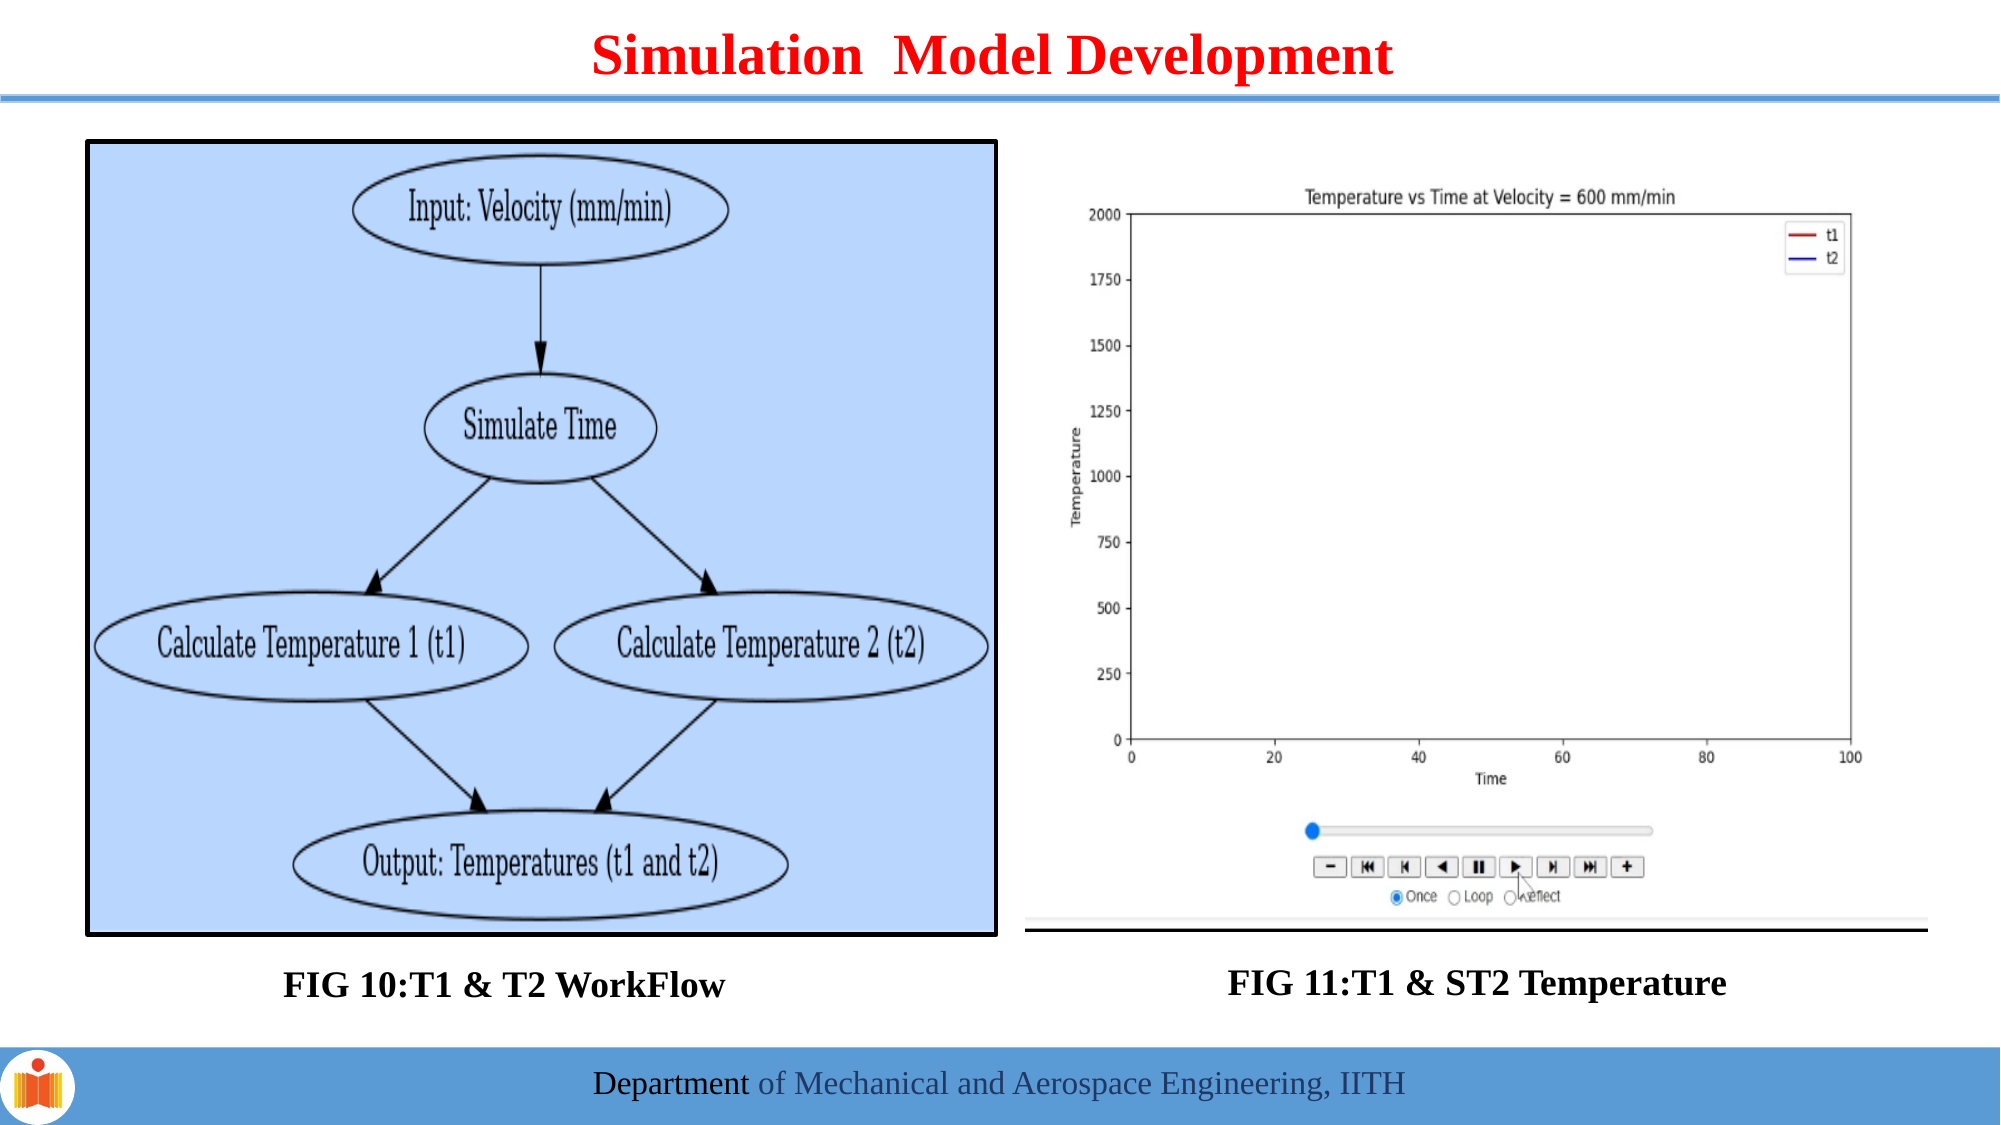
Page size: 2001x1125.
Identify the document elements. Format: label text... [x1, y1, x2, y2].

picture [89, 144, 994, 933]
text_box FIG 11:T1 & ST2 Temperature [1212, 950, 1781, 1011]
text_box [1024, 145, 1929, 933]
text_box [0, 94, 2000, 103]
picture [0, 1049, 75, 1125]
text_box [0, 1047, 2000, 1125]
text_box FIG 10:T1 & T2 WorkFlow [268, 952, 780, 1013]
footer Department of Mechanical and Aerospace Engineering, IITH [523, 1051, 1477, 1112]
text_box Simulation Model Development [51, 12, 1948, 94]
